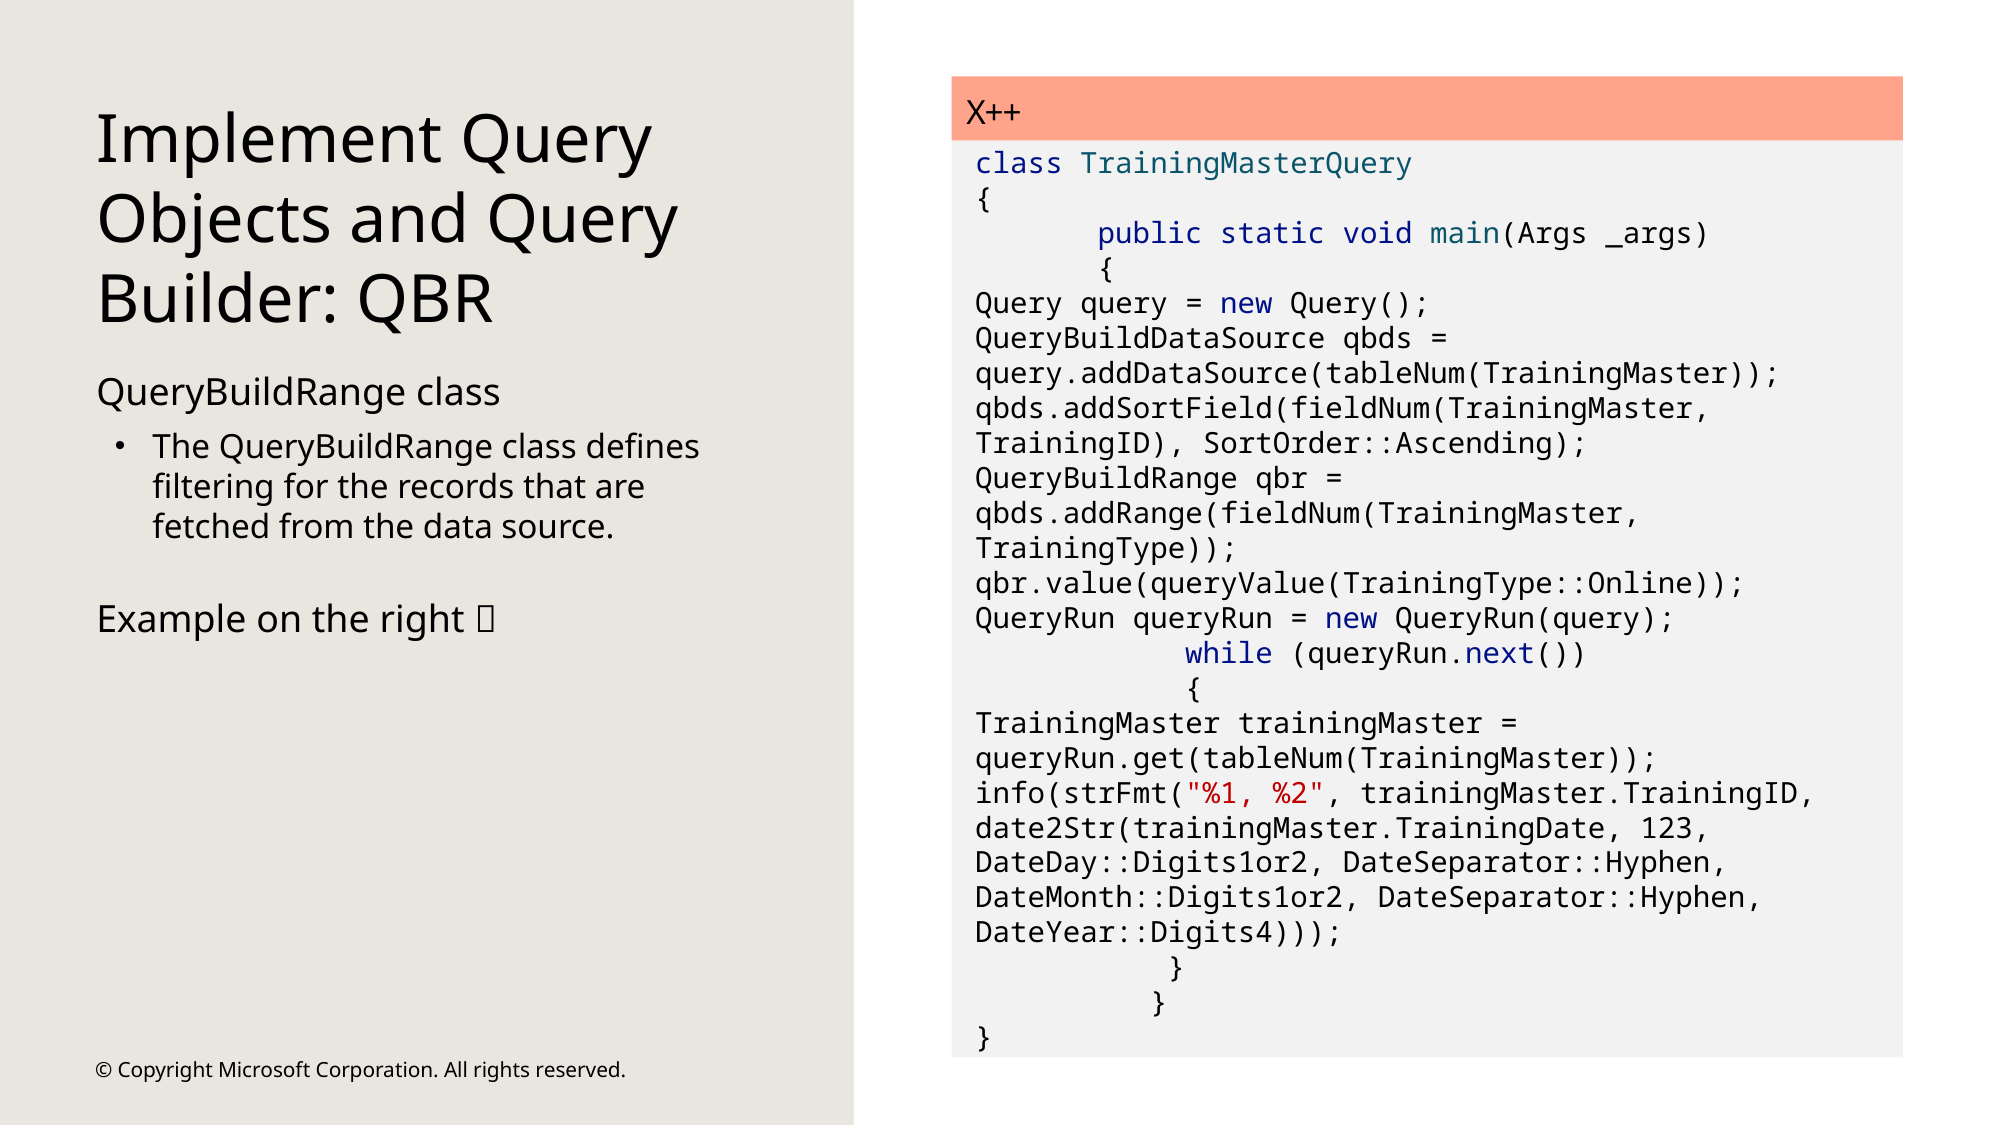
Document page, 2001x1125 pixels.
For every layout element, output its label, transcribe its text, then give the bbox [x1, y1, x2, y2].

text_box X++ [951, 76, 1903, 140]
title Implement Query Objects and Query Builder: QBR [96, 96, 760, 339]
text_box class TrainingMasterQuery { public static void main(Args _args) { Query query = new Query(); QueryBuildDataSource qbds = query.addDataSource(tableNum(TrainingMaster)); qbds.addSortField(fieldNum(TrainingMaster, TrainingID), SortOrder::Ascending); QueryBuildRange qbr = qbds.addRange(fieldNum(TrainingMaster, TrainingType)); qbr.value(queryValue(TrainingType::Online)); QueryRun queryRun = new QueryRun(query); while (queryRun.next()) { TrainingMaster trainingMaster = queryRun.get(tableNum(TrainingMaster)); info(strFmt("%1, %2", trainingMaster.TrainingID, date2Str(trainingMaster.TrainingDate, 123, DateDay::Digits1or2, DateSeparator::Hyphen, DateMonth::Digits1or2, DateSeparator::Hyphen, DateYear::Digits4))); } } } [951, 140, 1904, 1058]
list QueryBuildRange class The QueryBuildRange class defines filtering for the records that are fetched from the data source. Example on the right  [96, 367, 760, 648]
